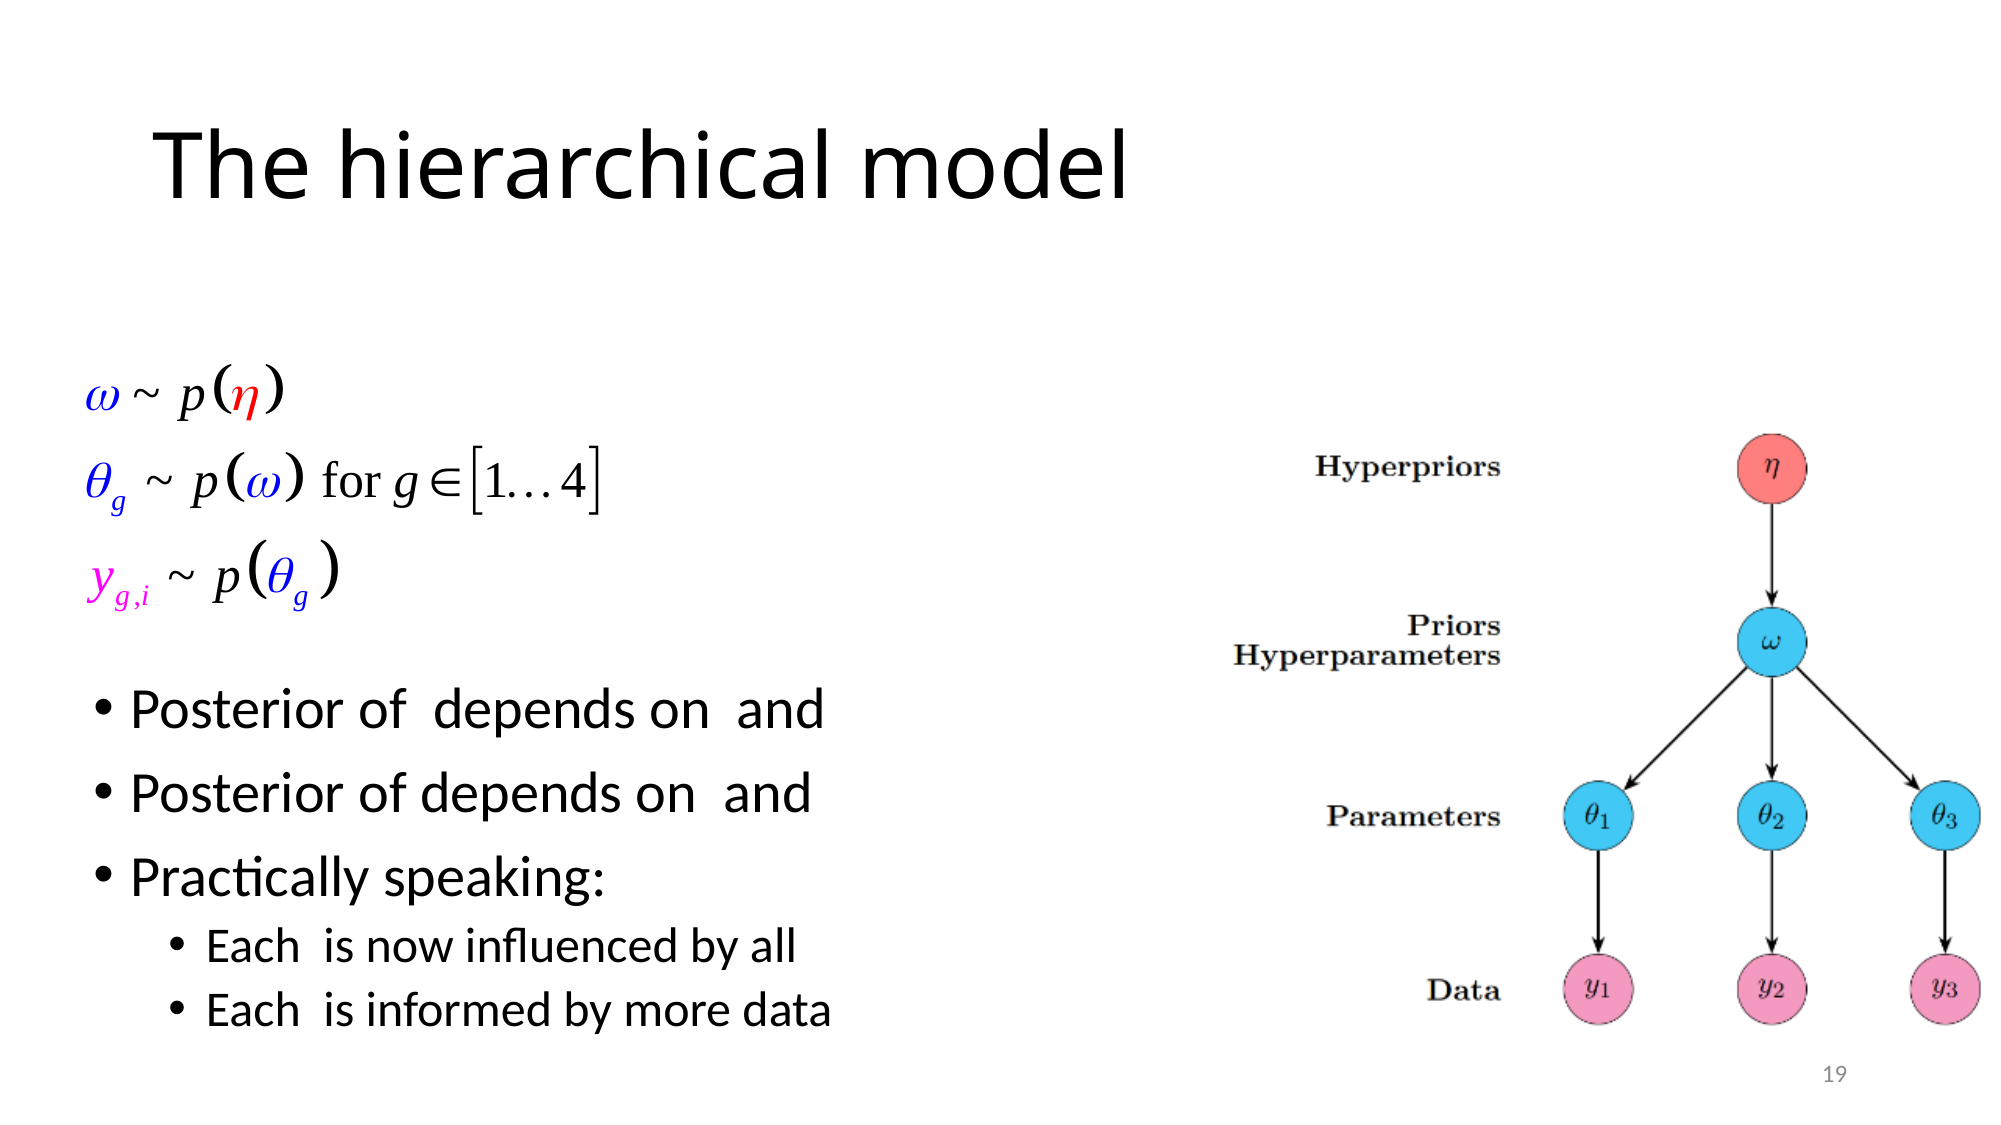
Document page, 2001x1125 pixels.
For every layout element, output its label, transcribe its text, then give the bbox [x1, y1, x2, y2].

title The hierarchical model [137, 59, 1863, 278]
picture [1199, 409, 1995, 1043]
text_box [78, 355, 610, 626]
slide_number 19 [1412, 1043, 1863, 1103]
